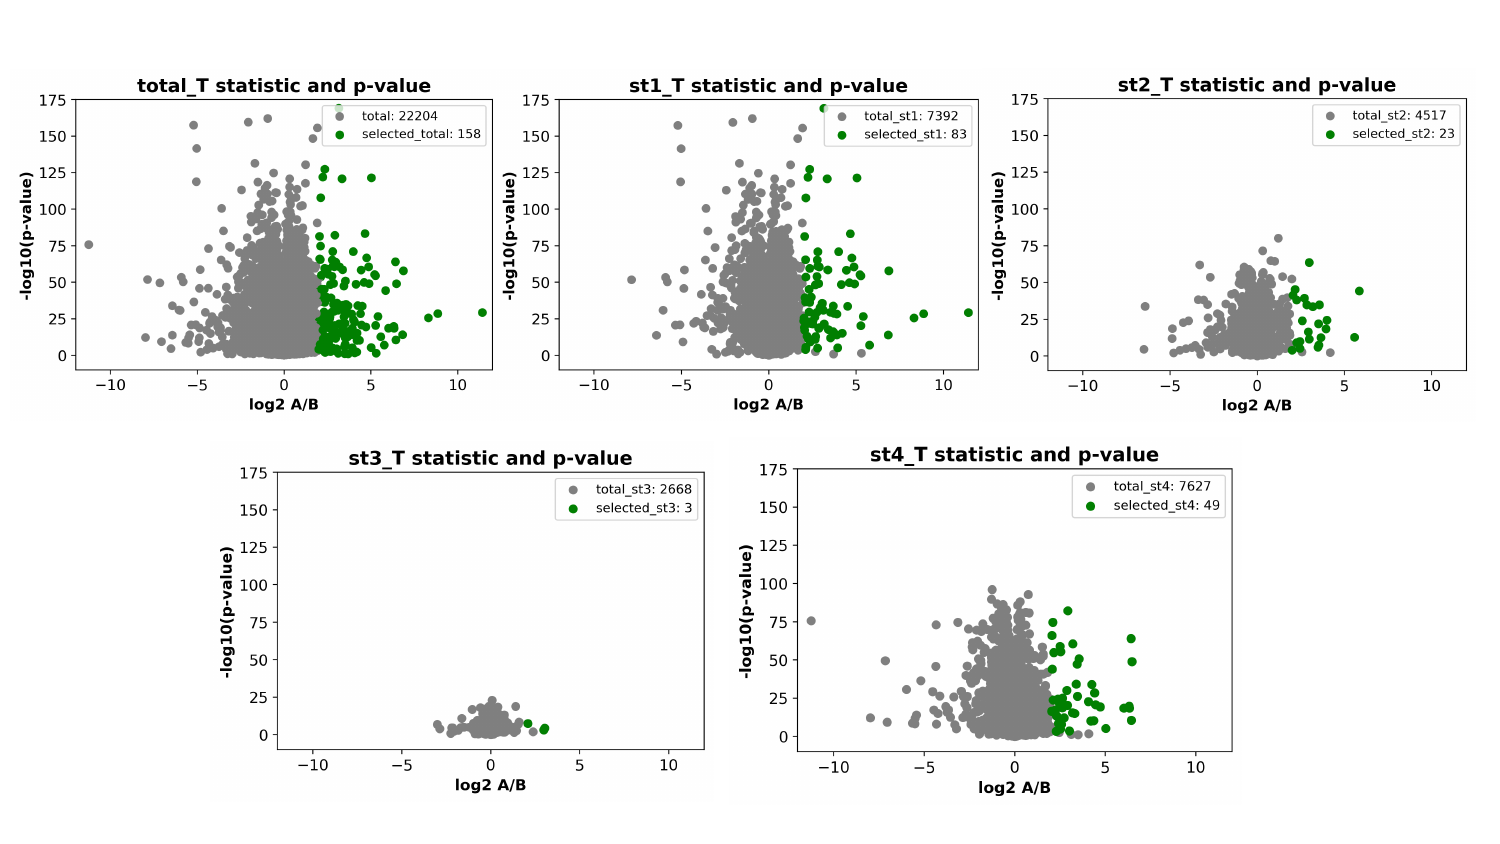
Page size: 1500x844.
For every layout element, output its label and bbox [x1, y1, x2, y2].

picture [210, 440, 715, 802]
picture [10, 68, 1476, 423]
picture [729, 437, 1242, 806]
